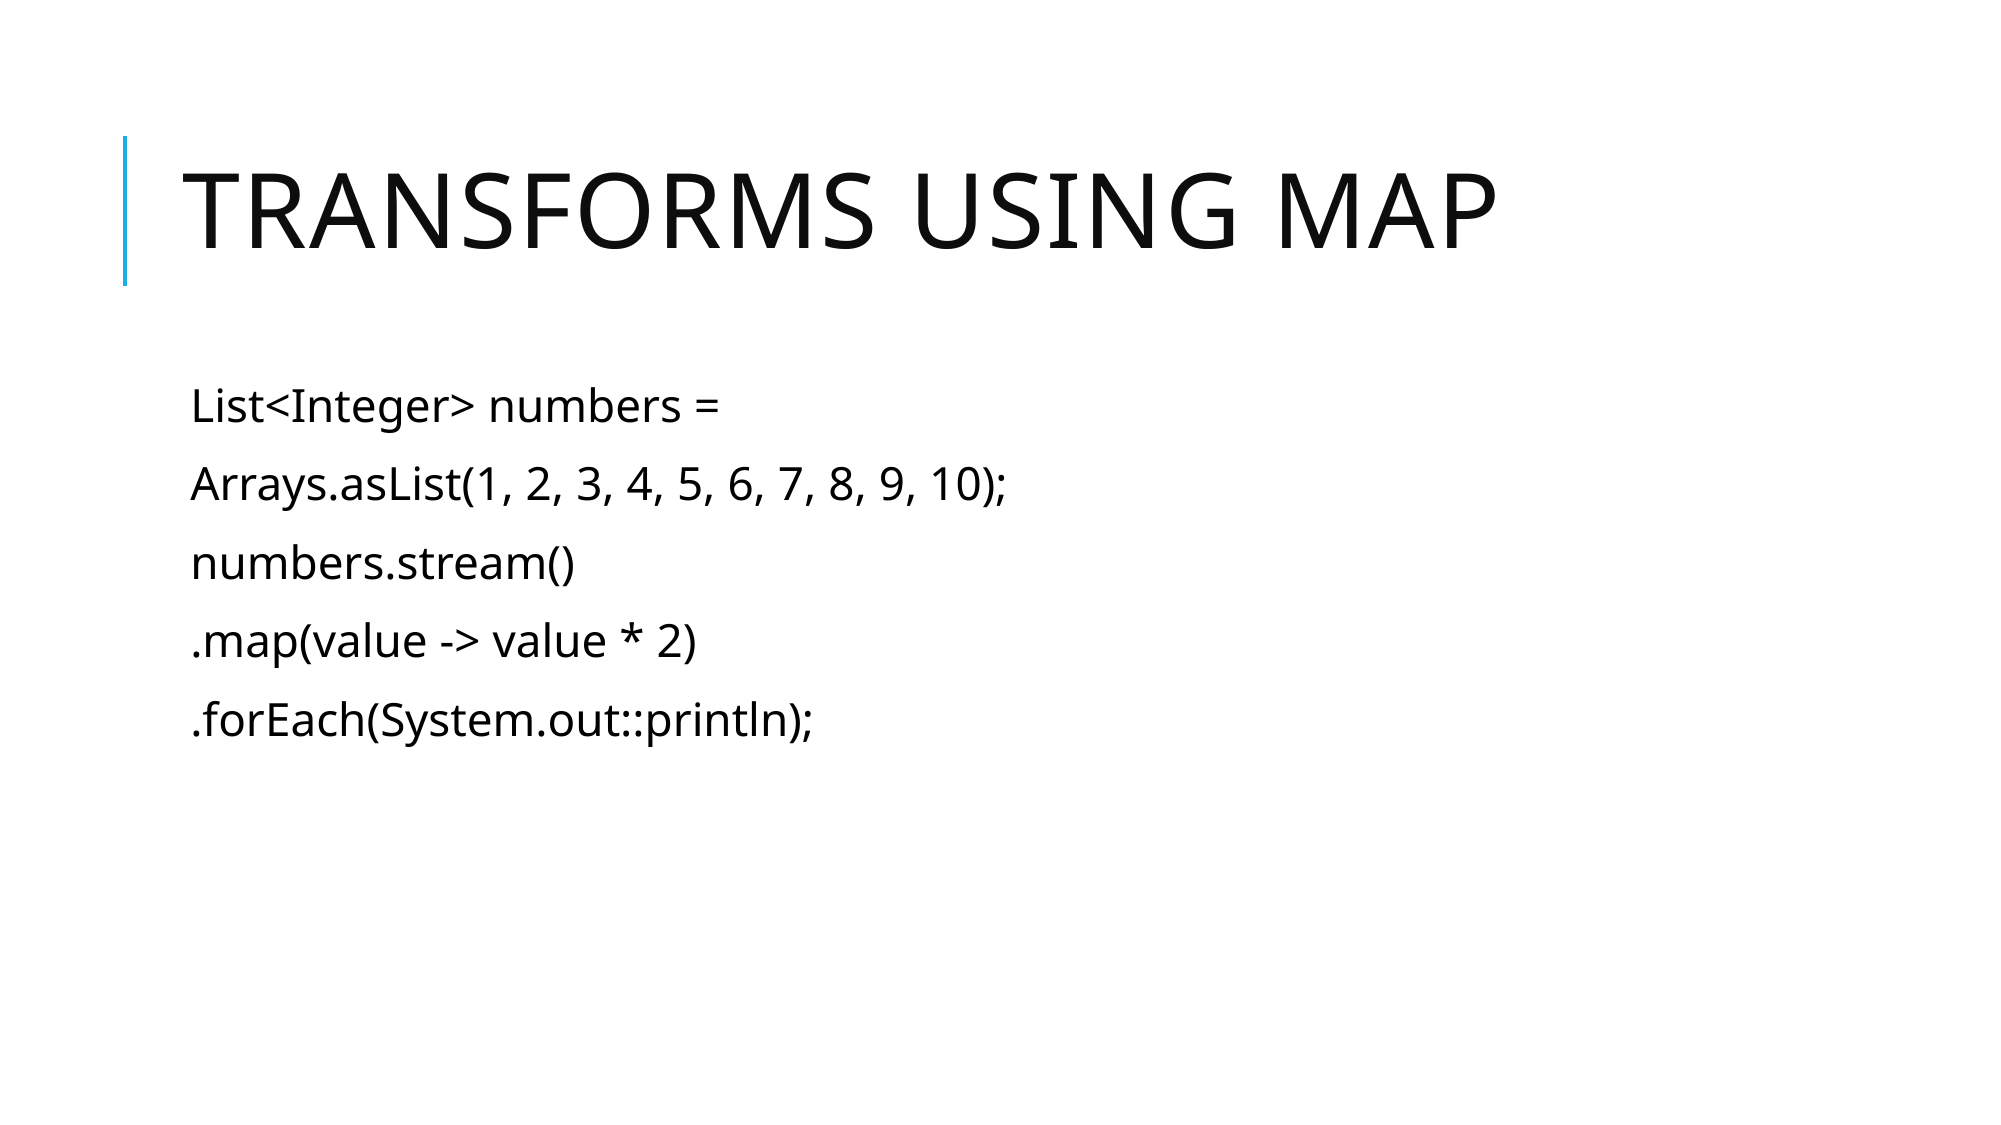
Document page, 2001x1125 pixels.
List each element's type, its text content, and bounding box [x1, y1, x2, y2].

list List<Integer> numbers = Arrays.asList(1, 2, 3, 4, 5, 6, 7, 8, 9, 10); numbers.stream() .map(value -> value * 2) .forEach(System.out::println); [168, 375, 1763, 1035]
title transforms using map [168, 96, 1763, 342]
